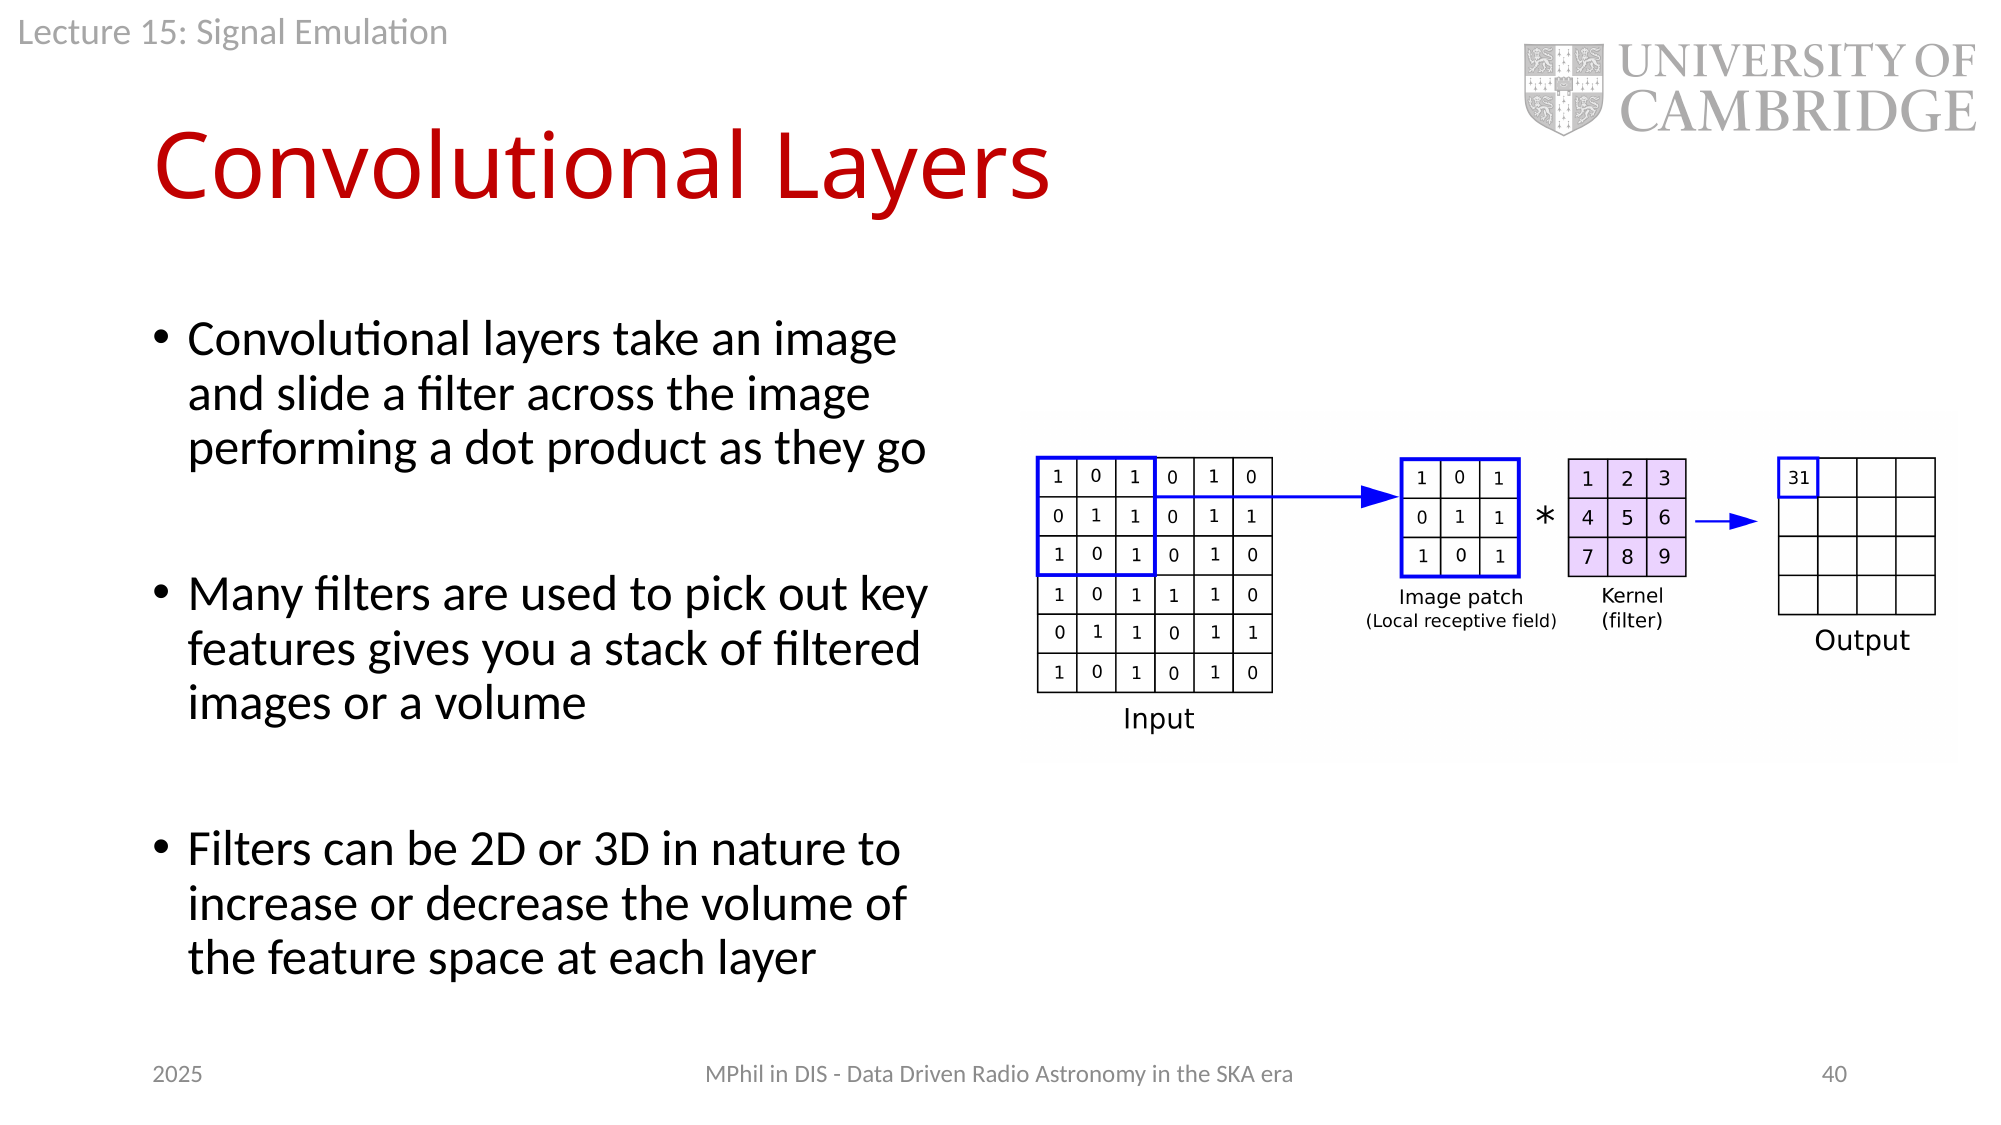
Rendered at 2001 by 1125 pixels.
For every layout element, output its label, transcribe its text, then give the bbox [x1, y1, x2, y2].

slide_number 2025 [137, 1042, 588, 1103]
picture [1020, 411, 1958, 763]
list Convolutional layers take an image and slide a filter across the image performing a dot product as they go Many filters are used to pick out key features gives you a stack of filtered images or a volume Filters can be 2D or 3D in nature to increase or decrease the volume of the feature space at each layer [137, 304, 1000, 1008]
footer MPhil in DIS - Data Driven Radio Astronomy in the SKA era [662, 1042, 1338, 1103]
slide_number 40 [1412, 1042, 1863, 1103]
title Convolutional Layers [137, 59, 1863, 278]
